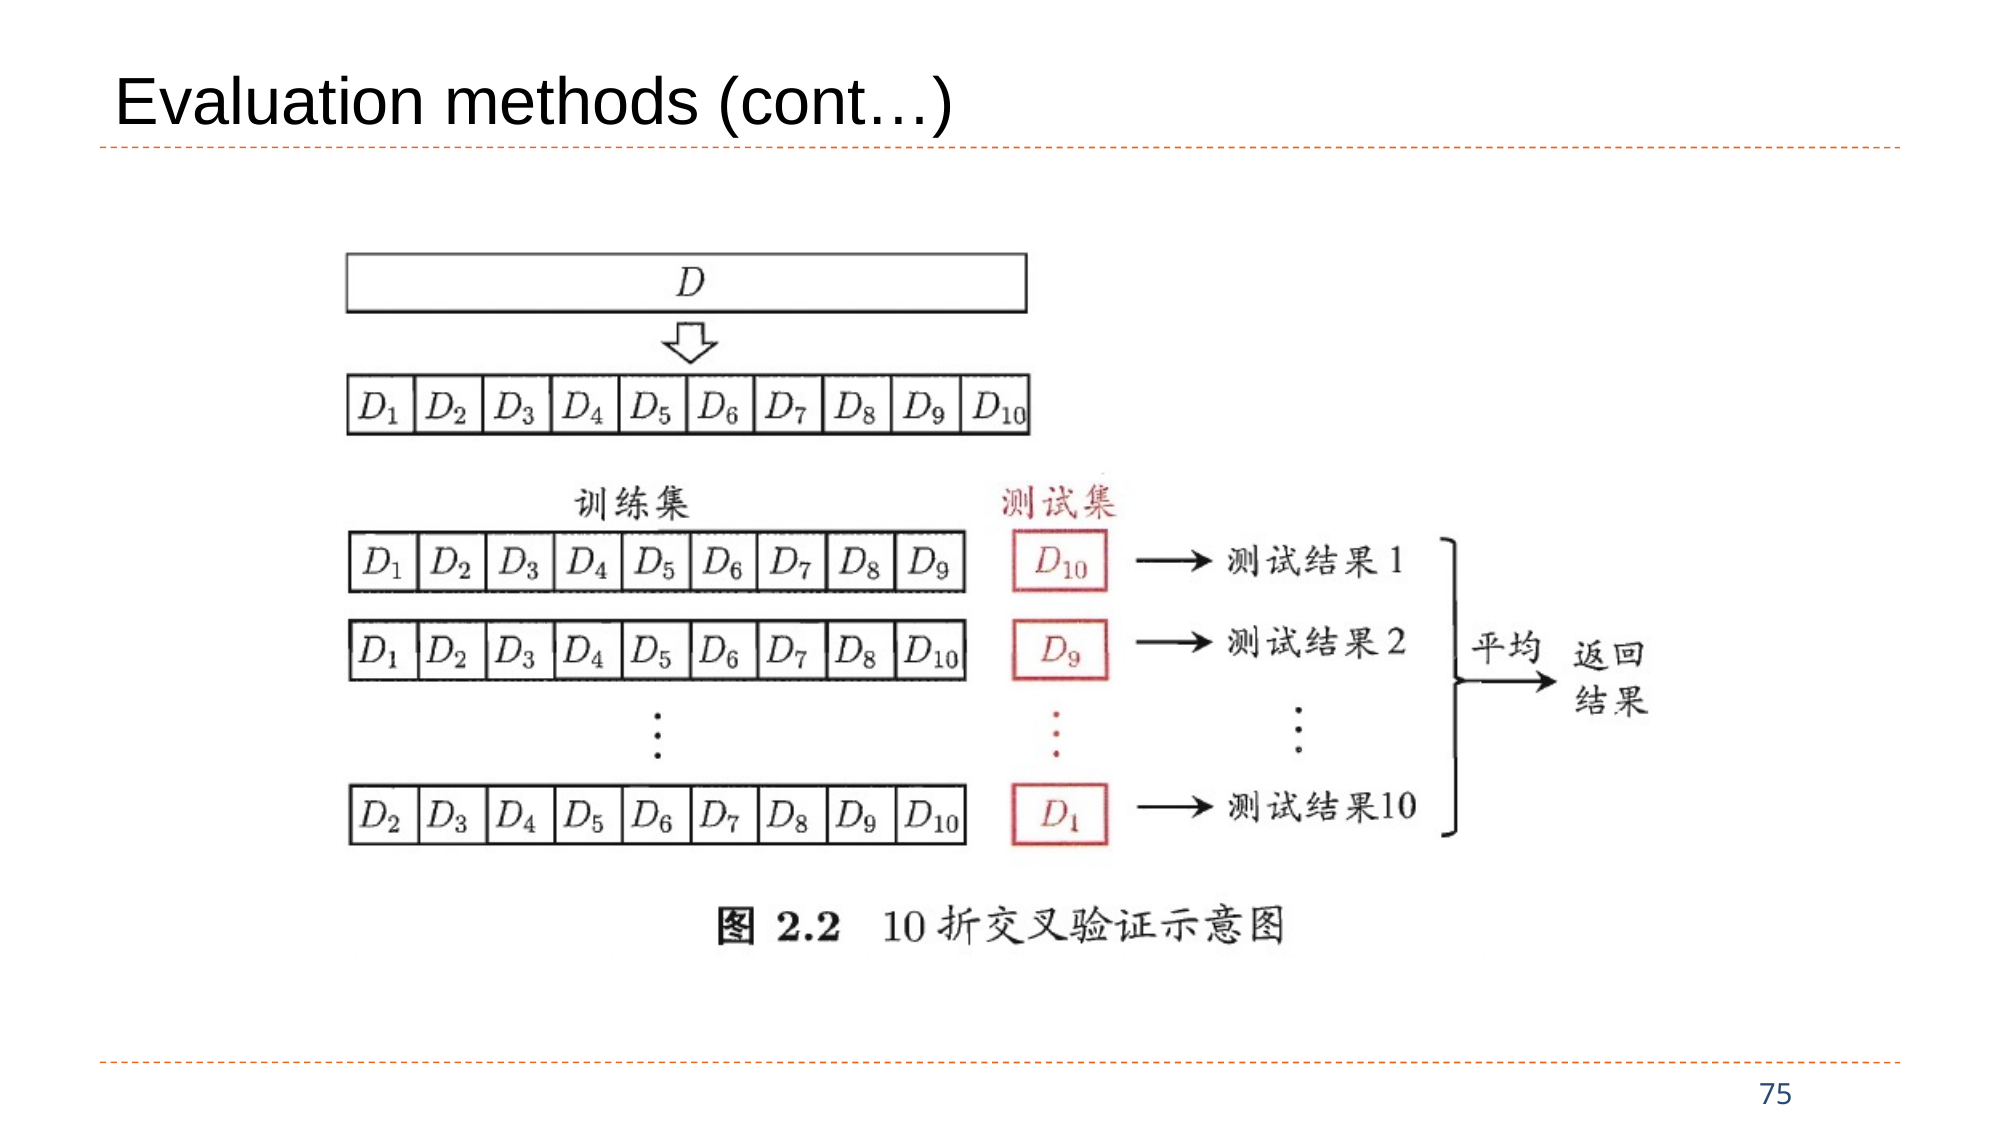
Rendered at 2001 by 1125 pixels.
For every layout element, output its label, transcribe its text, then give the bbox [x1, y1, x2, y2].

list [318, 224, 1682, 963]
title Evaluation methods (cont…) [99, 24, 1900, 146]
